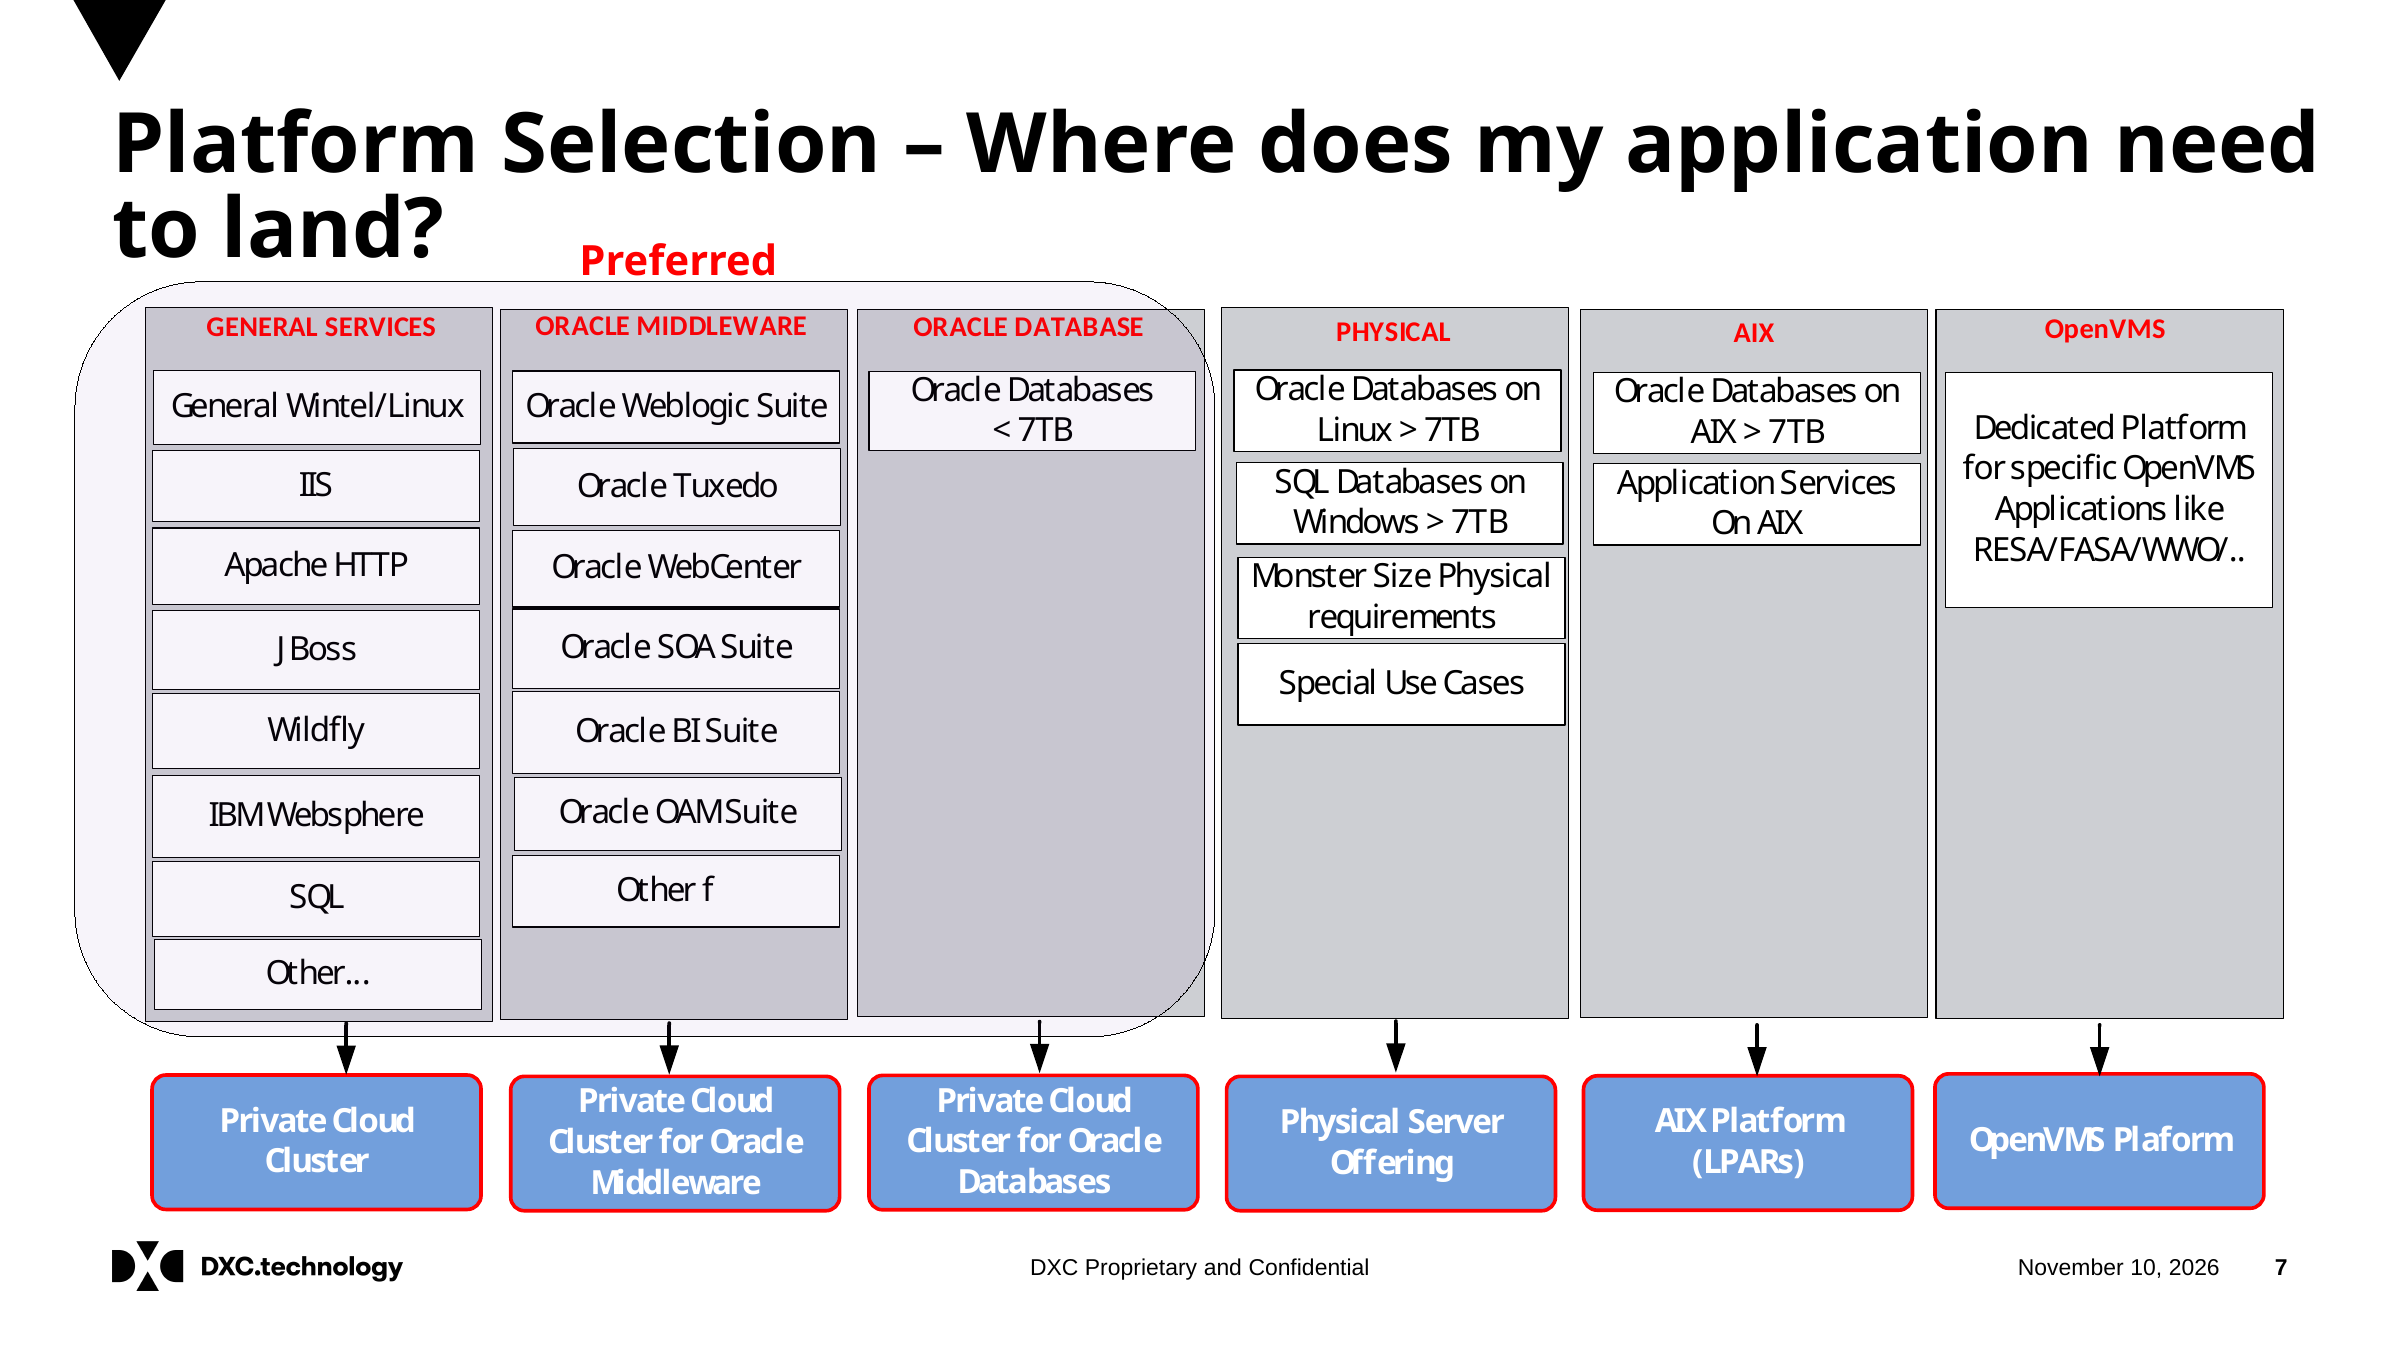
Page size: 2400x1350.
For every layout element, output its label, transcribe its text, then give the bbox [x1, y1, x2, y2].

title Platform Selection – Where does my application need to land? [112, 104, 2376, 338]
picture [141, 297, 2286, 1221]
text_box Preferred [579, 207, 803, 281]
text_box [74, 281, 1149, 1022]
